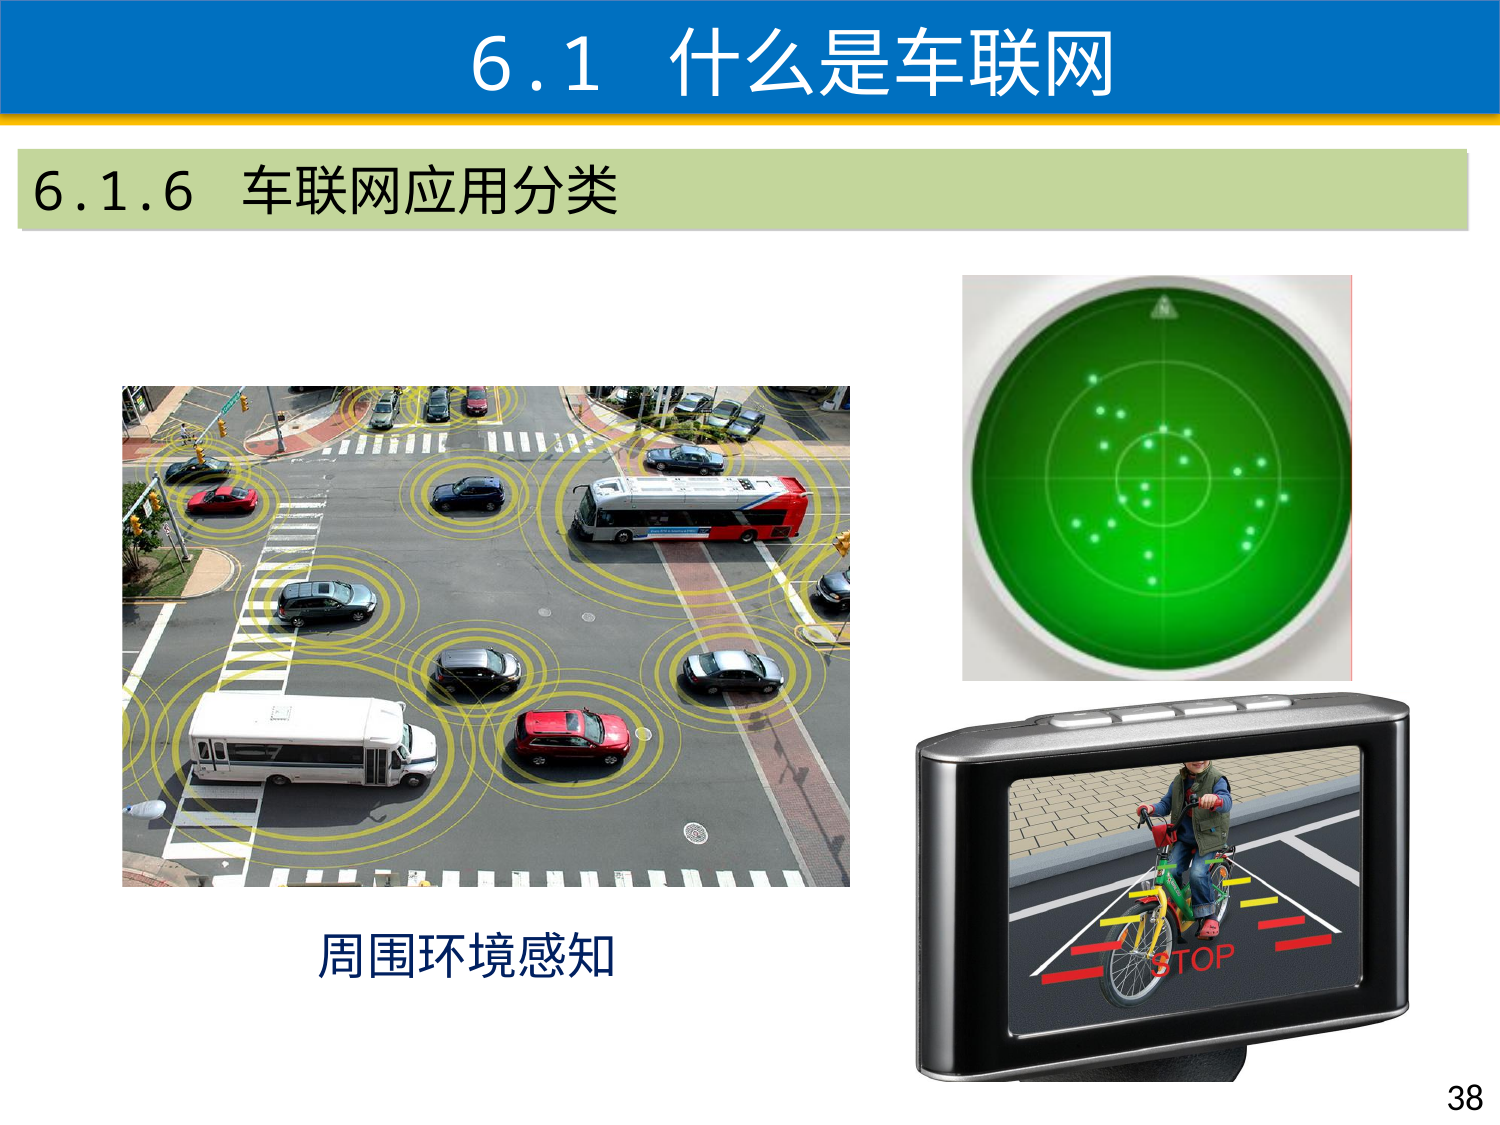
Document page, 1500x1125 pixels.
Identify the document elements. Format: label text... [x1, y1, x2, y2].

picture [122, 386, 851, 887]
text_box 38 [1431, 1065, 1500, 1125]
text_box 周围环境感知 [302, 916, 633, 992]
picture [915, 690, 1410, 1082]
picture [962, 275, 1353, 681]
text_box 6.1.6 车联网应用分类 [17, 148, 1467, 229]
text_box 6.1 什么是车联网 [0, 0, 1500, 114]
